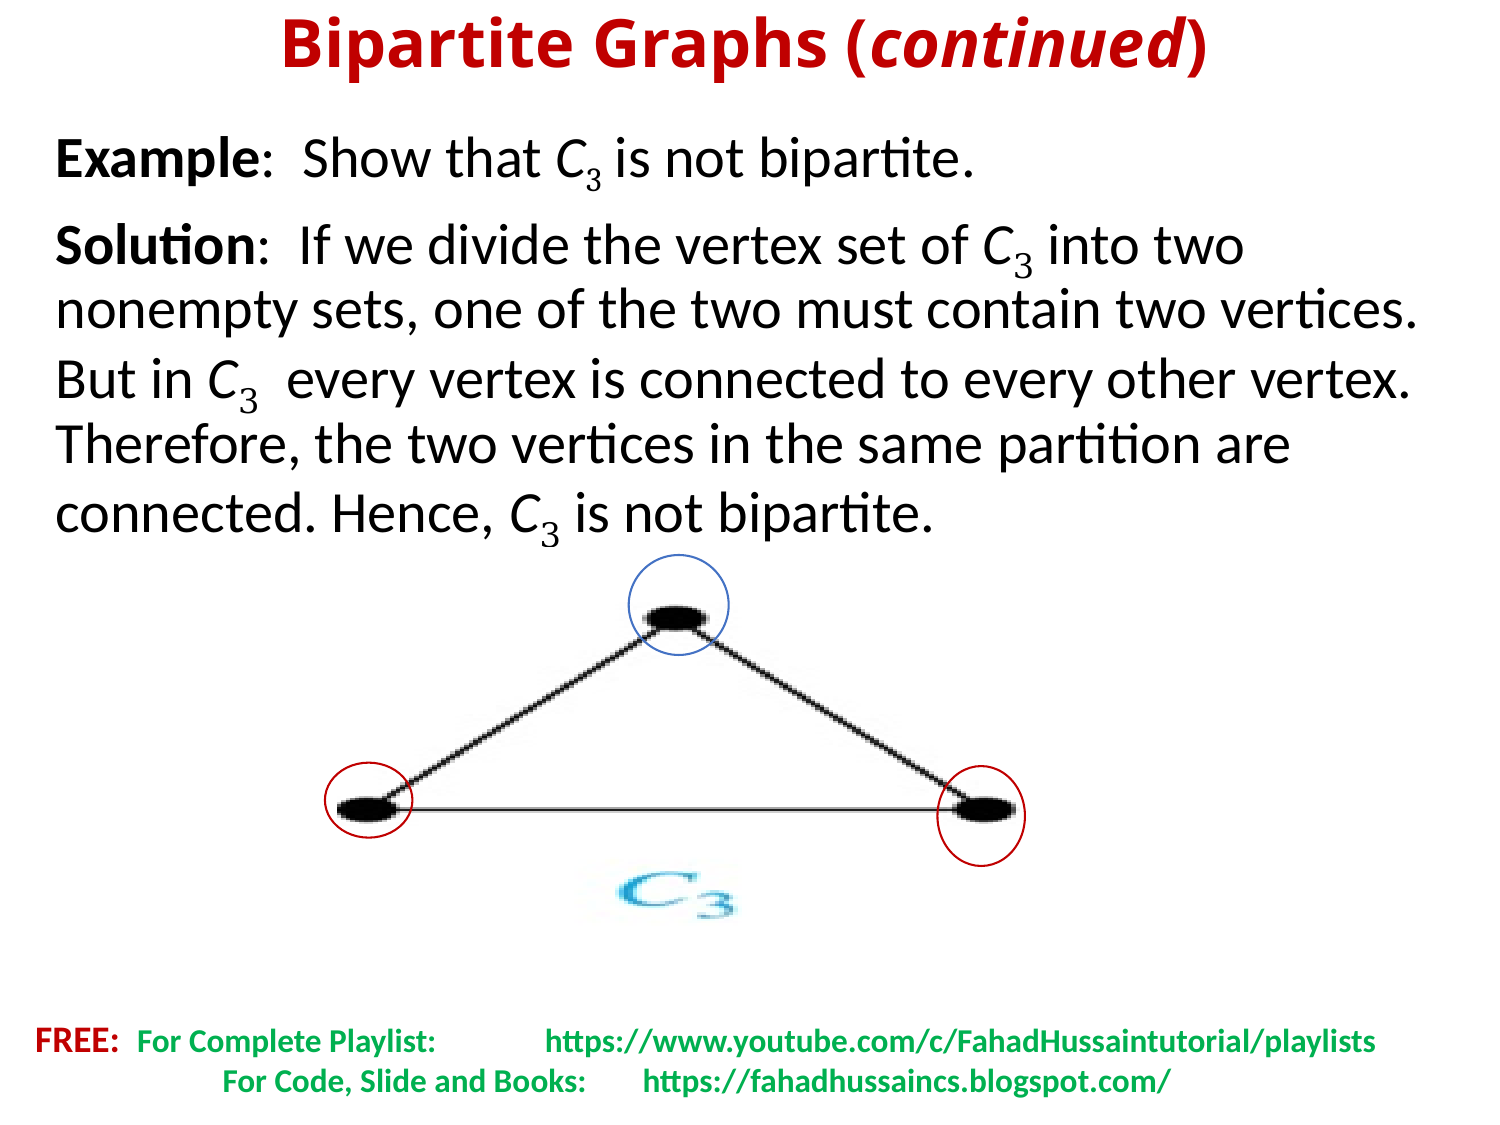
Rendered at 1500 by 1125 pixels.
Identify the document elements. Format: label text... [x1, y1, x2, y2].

picture [337, 547, 1112, 979]
text_box [323, 772, 337, 828]
title Bipartite Graphs (continued) [68, 15, 1419, 76]
list Example: Show that C3 is not bipartite. Solution: If we divide the vertex set of C3 into two nonempty sets, one of the two must contain two vertices. But in C3 every vertex is connected to every other vertex. Therefore, the two vertices in the same partition are connected. Hence, C3 is not bipartite. [12, 112, 1500, 1033]
text_box FREE: For Complete Playlist: https://www.youtube.com/c/FahadHussaintutorial/playlists For Code, Slide and Books: https://fahadhussaincs.blogspot.com/ [20, 1007, 1480, 1107]
